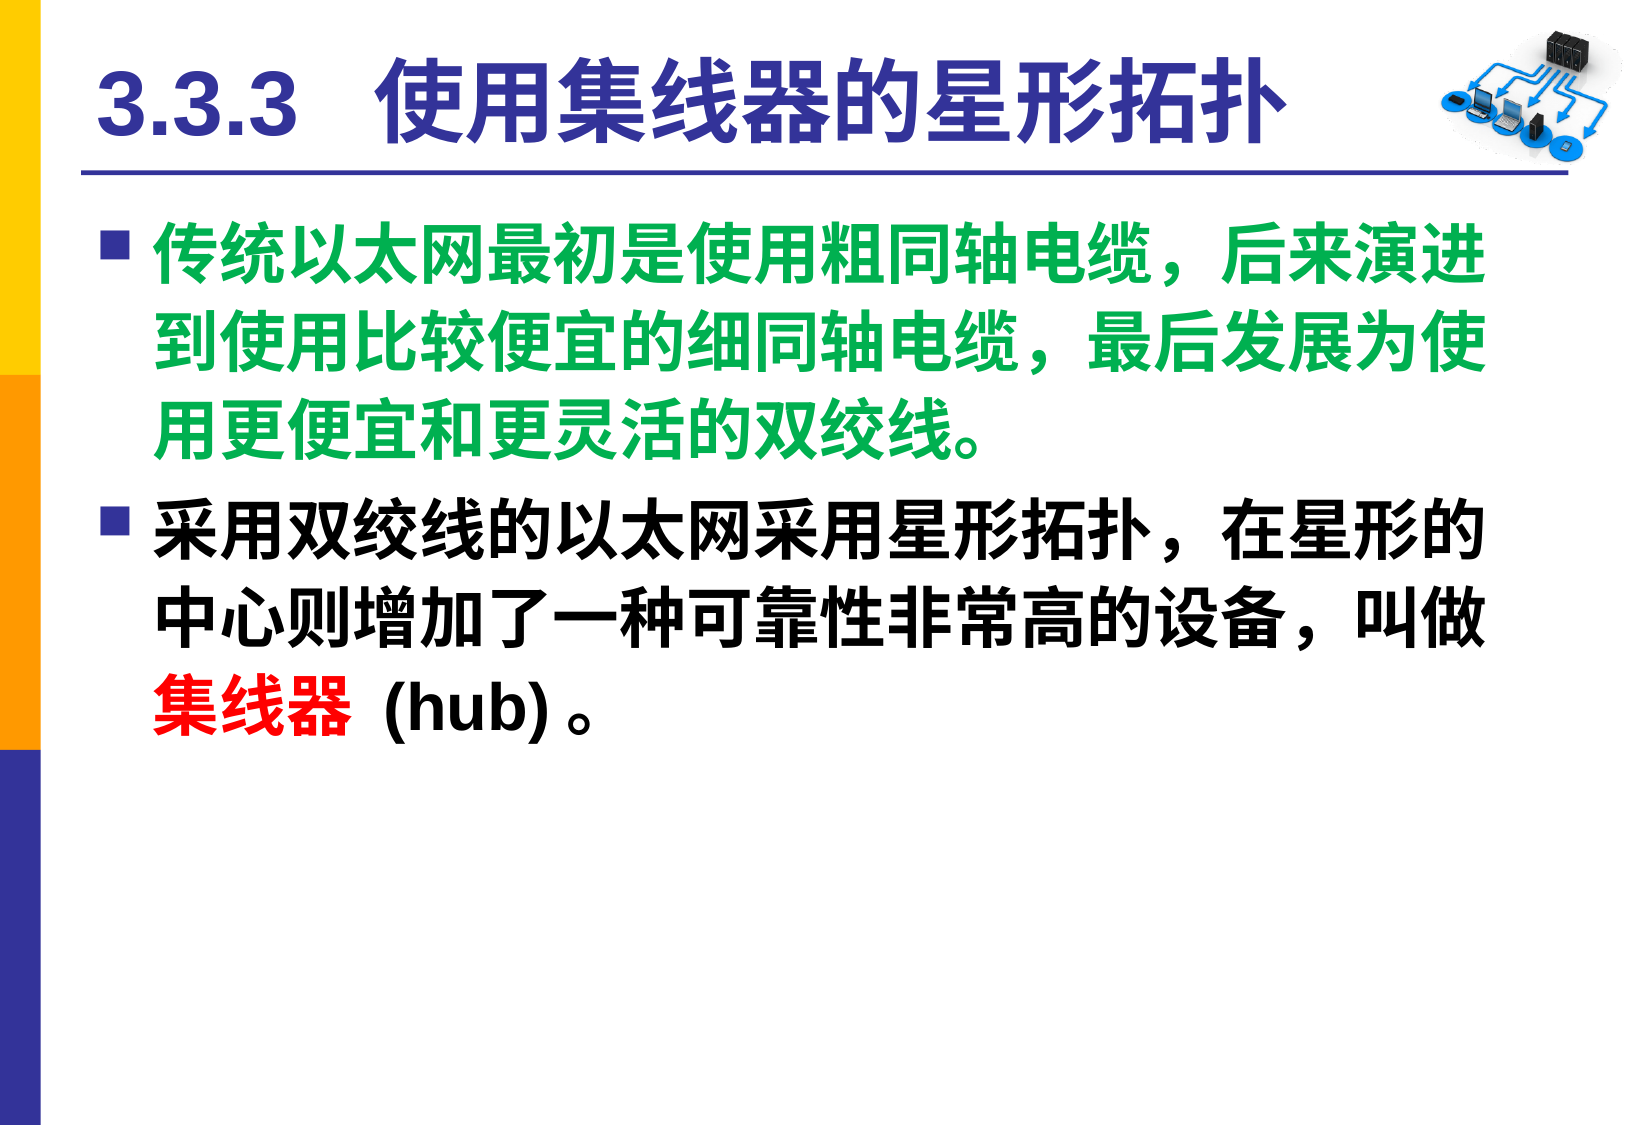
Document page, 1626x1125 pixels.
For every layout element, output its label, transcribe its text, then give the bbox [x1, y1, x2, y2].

title 3.3.3 使用集线器的星形拓扑 [81, 30, 1569, 161]
list 传统以太网最初是使用粗同轴电缆，后来演进到使用比较便宜的细同轴电缆，最后发展为使用更便宜和更灵活的双绞线。 采用双绞线的以太网采用星形拓扑，在星形的中心则增加了一种可靠性非常高的设备，叫做集线器 (hub)。 [81, 196, 1569, 1006]
picture [1438, 30, 1624, 165]
